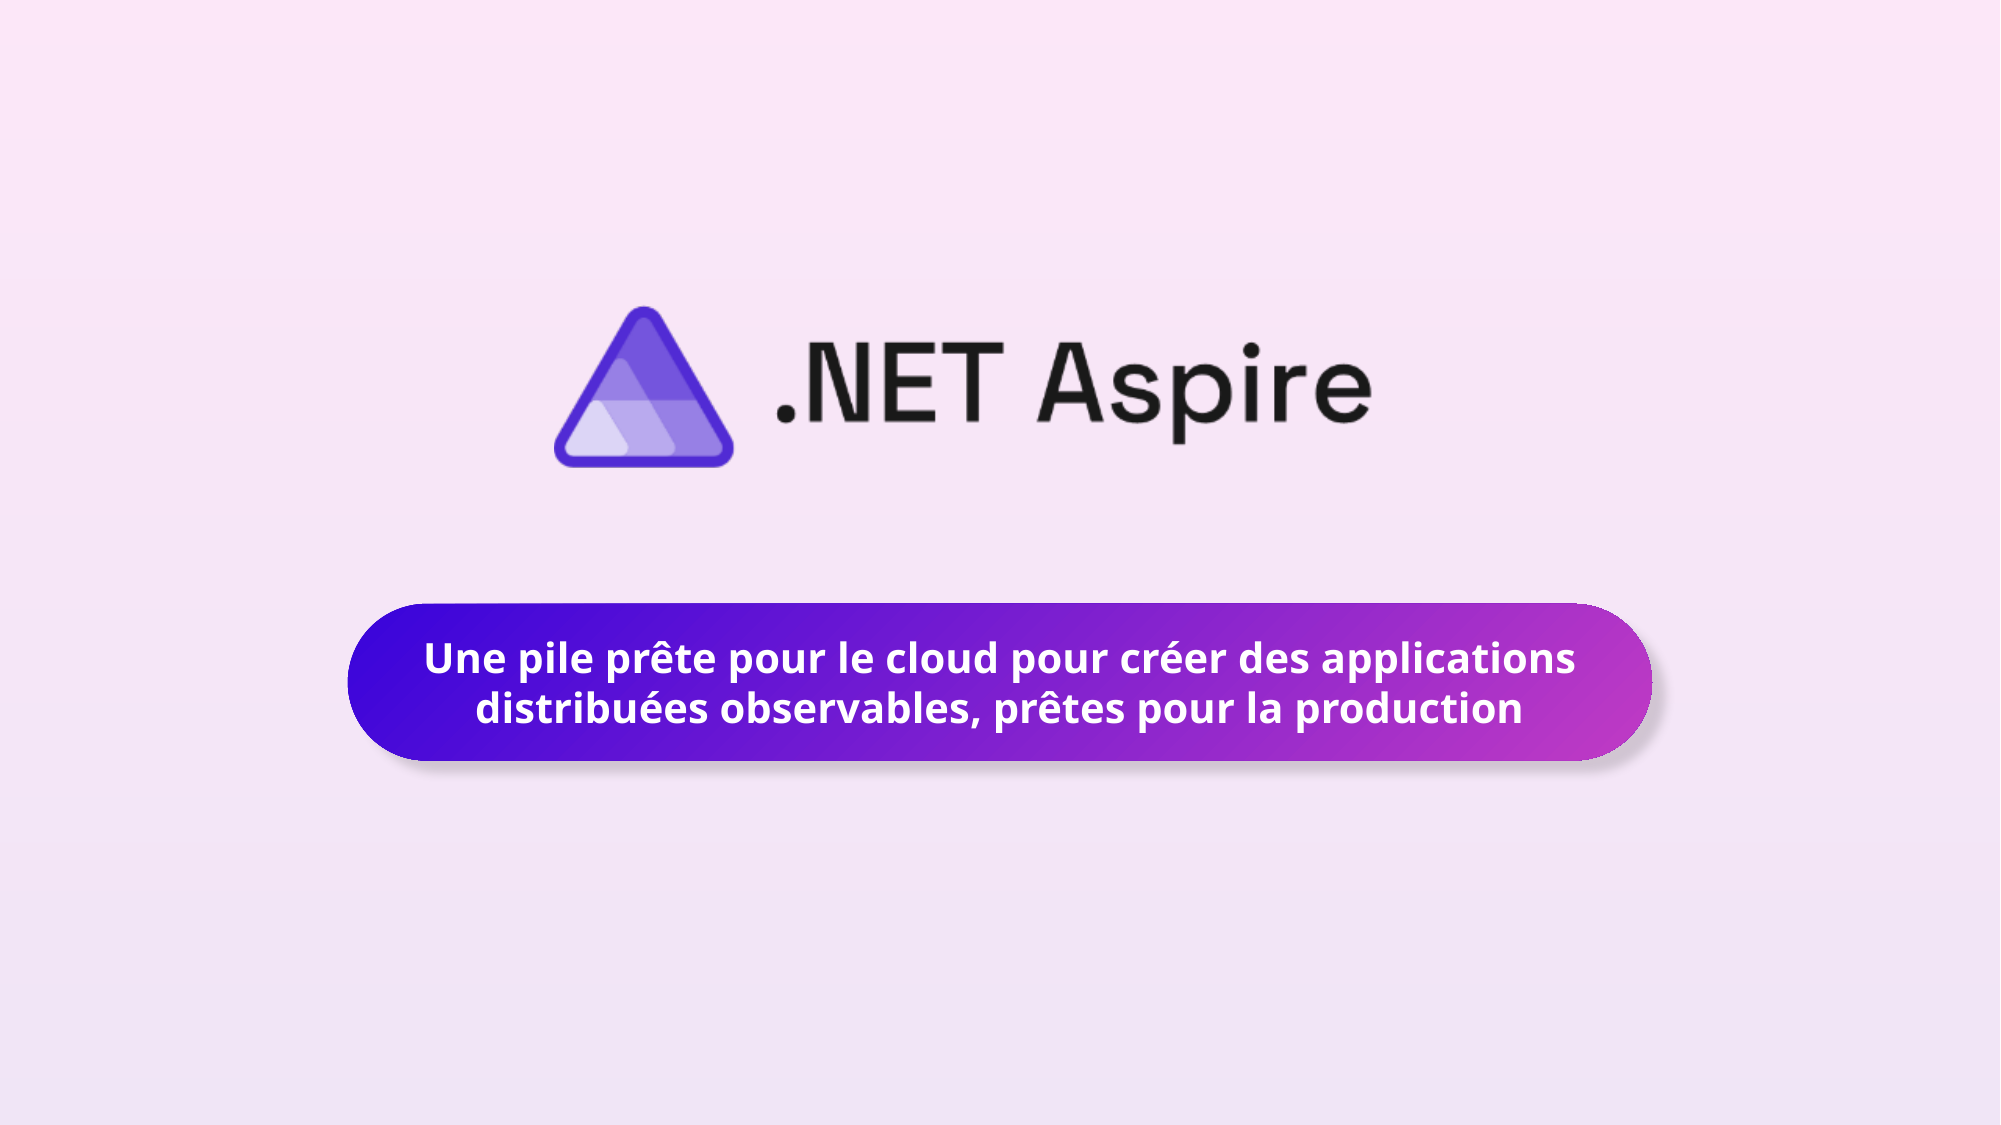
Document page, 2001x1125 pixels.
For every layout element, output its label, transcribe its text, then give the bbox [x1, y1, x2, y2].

text_box Une pile prête pour le cloud pour créer des applications distribuées observables, prêtes pour la production [347, 603, 1653, 761]
picture [554, 281, 1446, 522]
